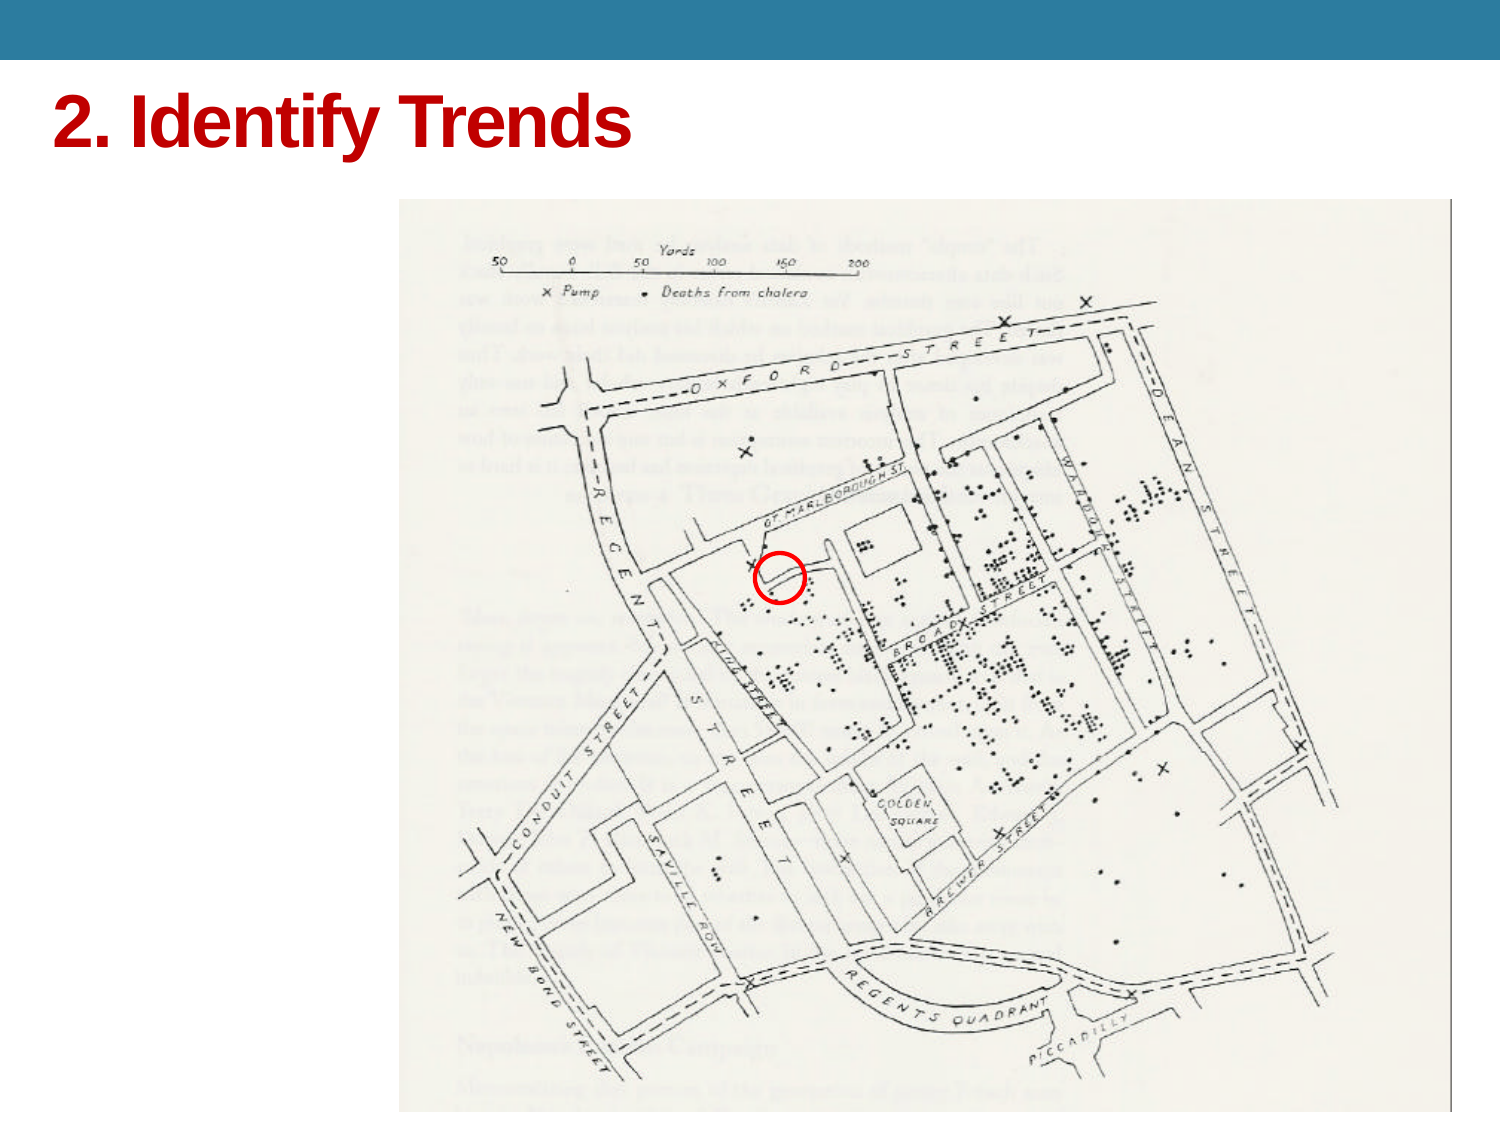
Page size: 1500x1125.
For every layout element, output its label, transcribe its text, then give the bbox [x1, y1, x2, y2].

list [399, 199, 1453, 1112]
title 2. Identify Trends [37, 34, 1388, 200]
